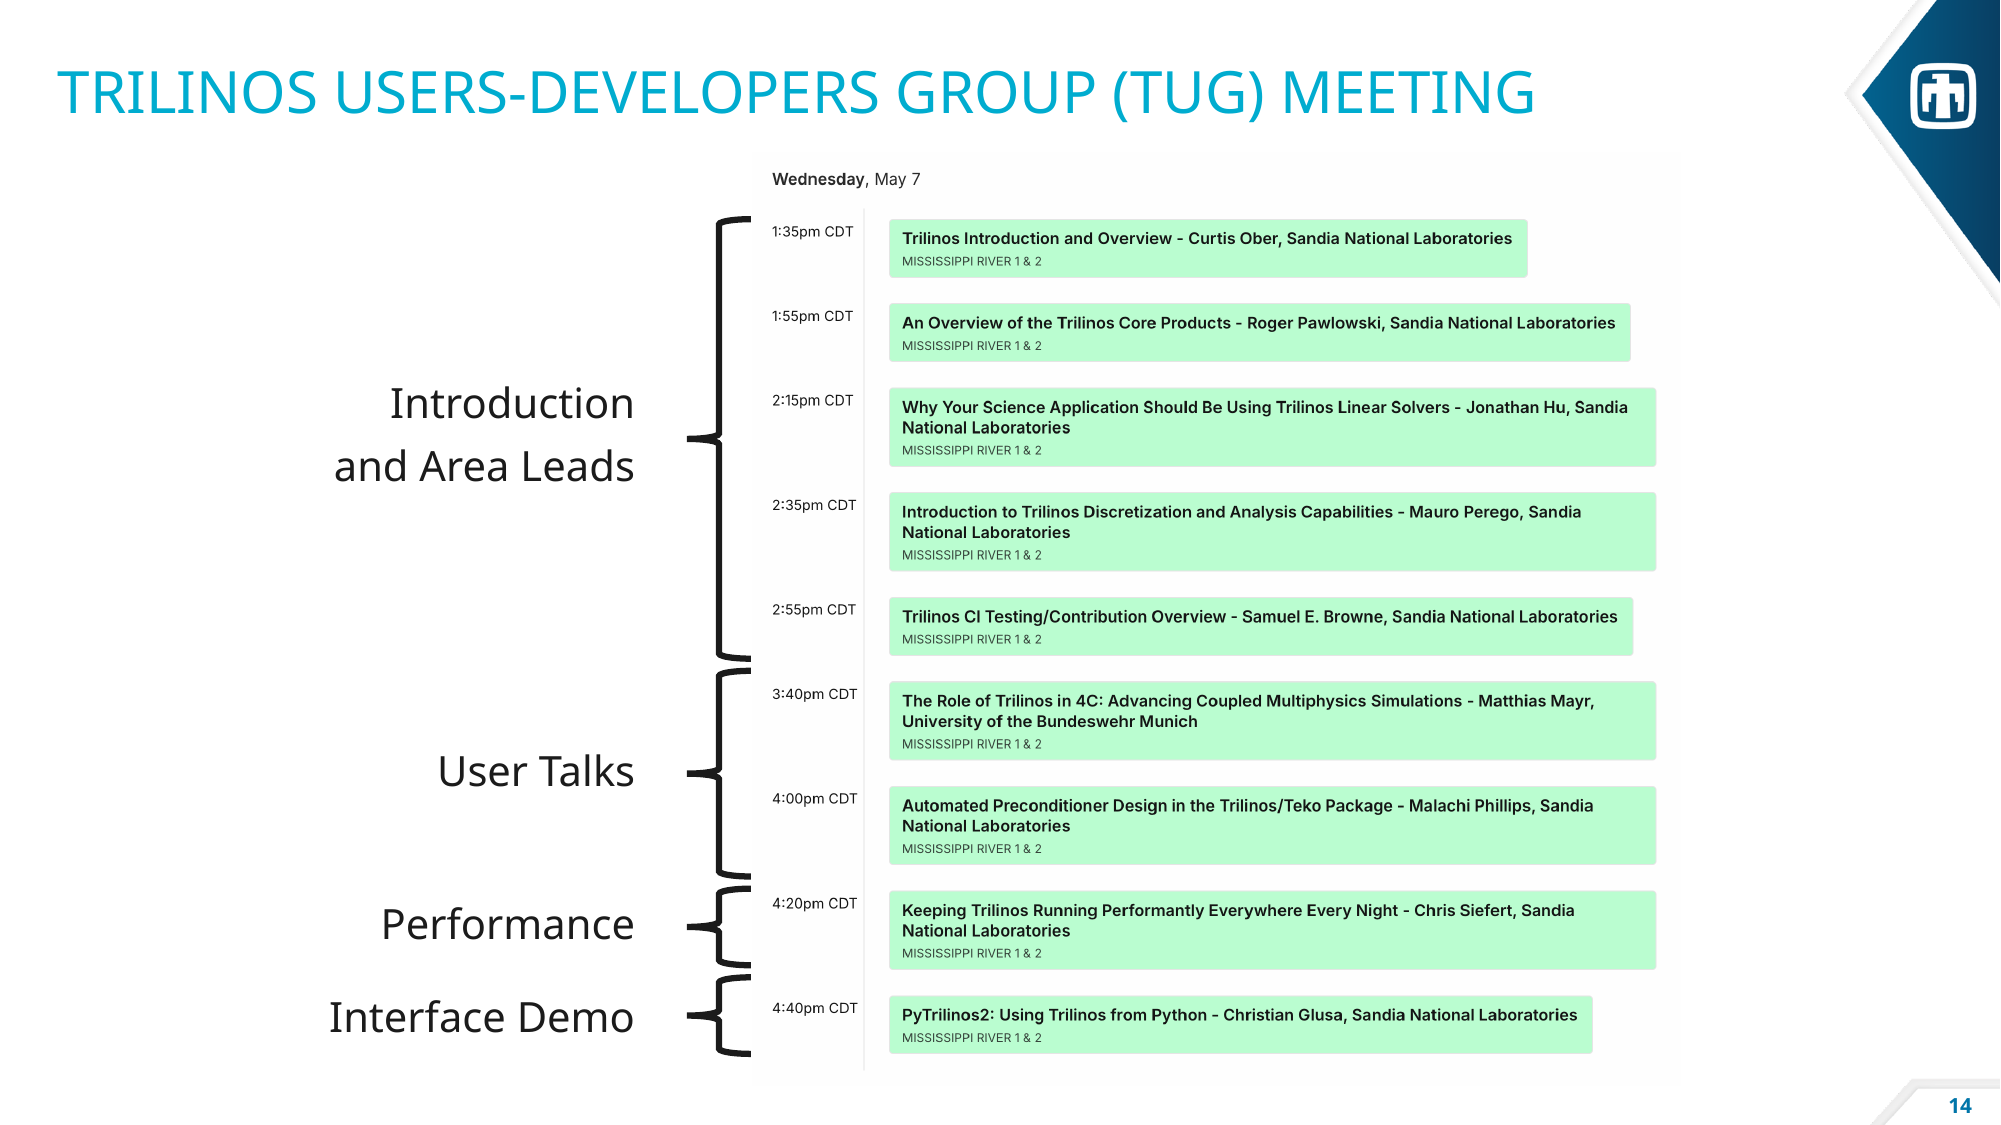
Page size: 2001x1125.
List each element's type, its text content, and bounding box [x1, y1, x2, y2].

picture [1828, 0, 2000, 319]
text_box [686, 218, 751, 660]
list Introduction and Area Leads [280, 377, 636, 501]
text_box Performance [280, 898, 636, 956]
text_box [686, 888, 751, 966]
text_box [686, 976, 751, 1055]
text_box User Talks [293, 745, 636, 803]
picture [1853, 1063, 2000, 1125]
title Trilinos Users-Developers Group (TUG) Meeting [57, 39, 1736, 150]
text_box [686, 670, 751, 878]
text_box Interface Demo [280, 990, 636, 1048]
picture [752, 152, 1681, 1086]
slide_number 14 [1920, 1089, 2000, 1125]
